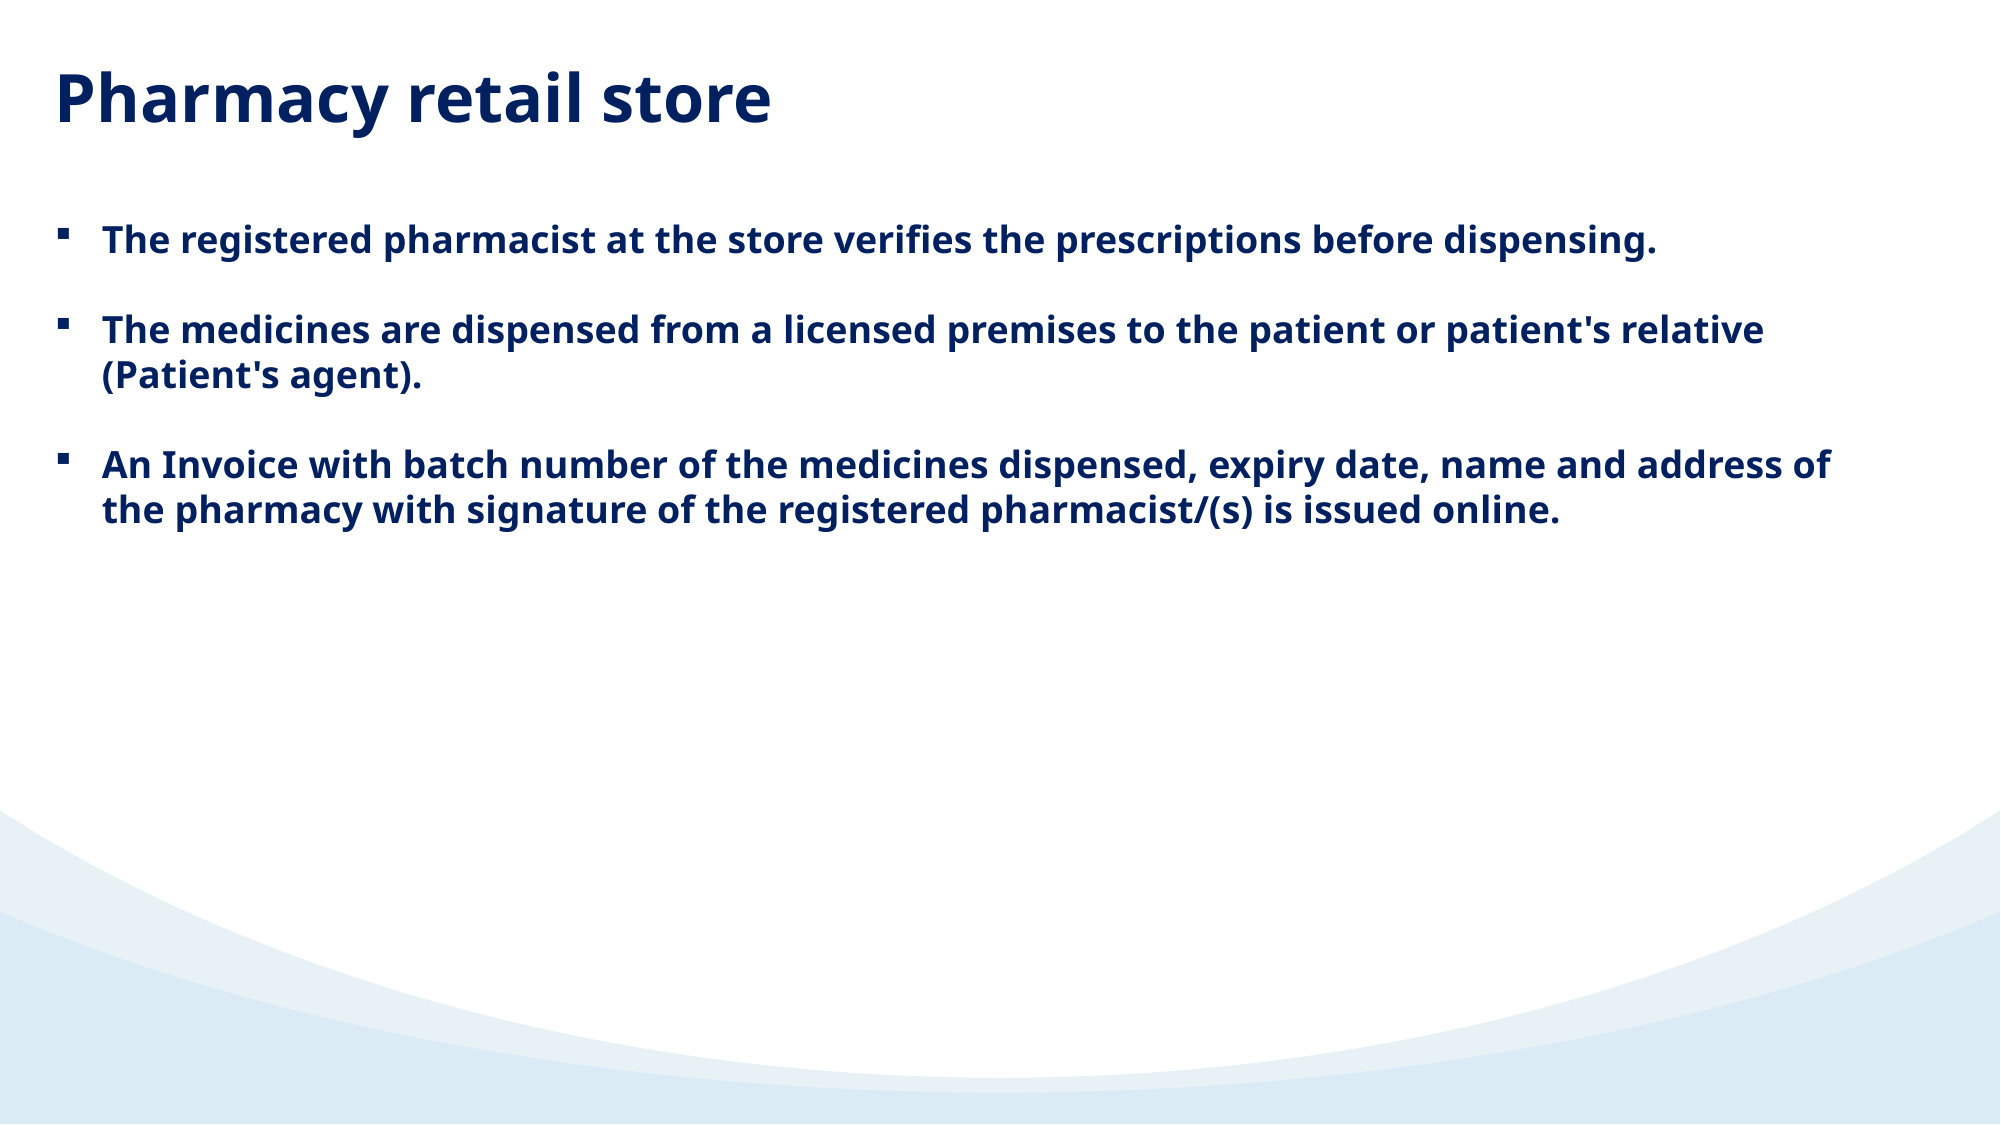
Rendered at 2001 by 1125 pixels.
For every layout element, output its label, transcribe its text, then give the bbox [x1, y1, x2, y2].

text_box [0, 810, 2000, 1124]
text_box Pharmacy retail store The registered pharmacist at the store verifies the prescriptions before dispensing. The medicines are dispensed from a licensed premises to the patient or patient's relative (Patient's agent). An Invoice with batch number of the medicines dispensed, expiry date, name and address of the pharmacy with signature of the registered pharmacist/(s) is issued online. [40, 48, 1878, 539]
